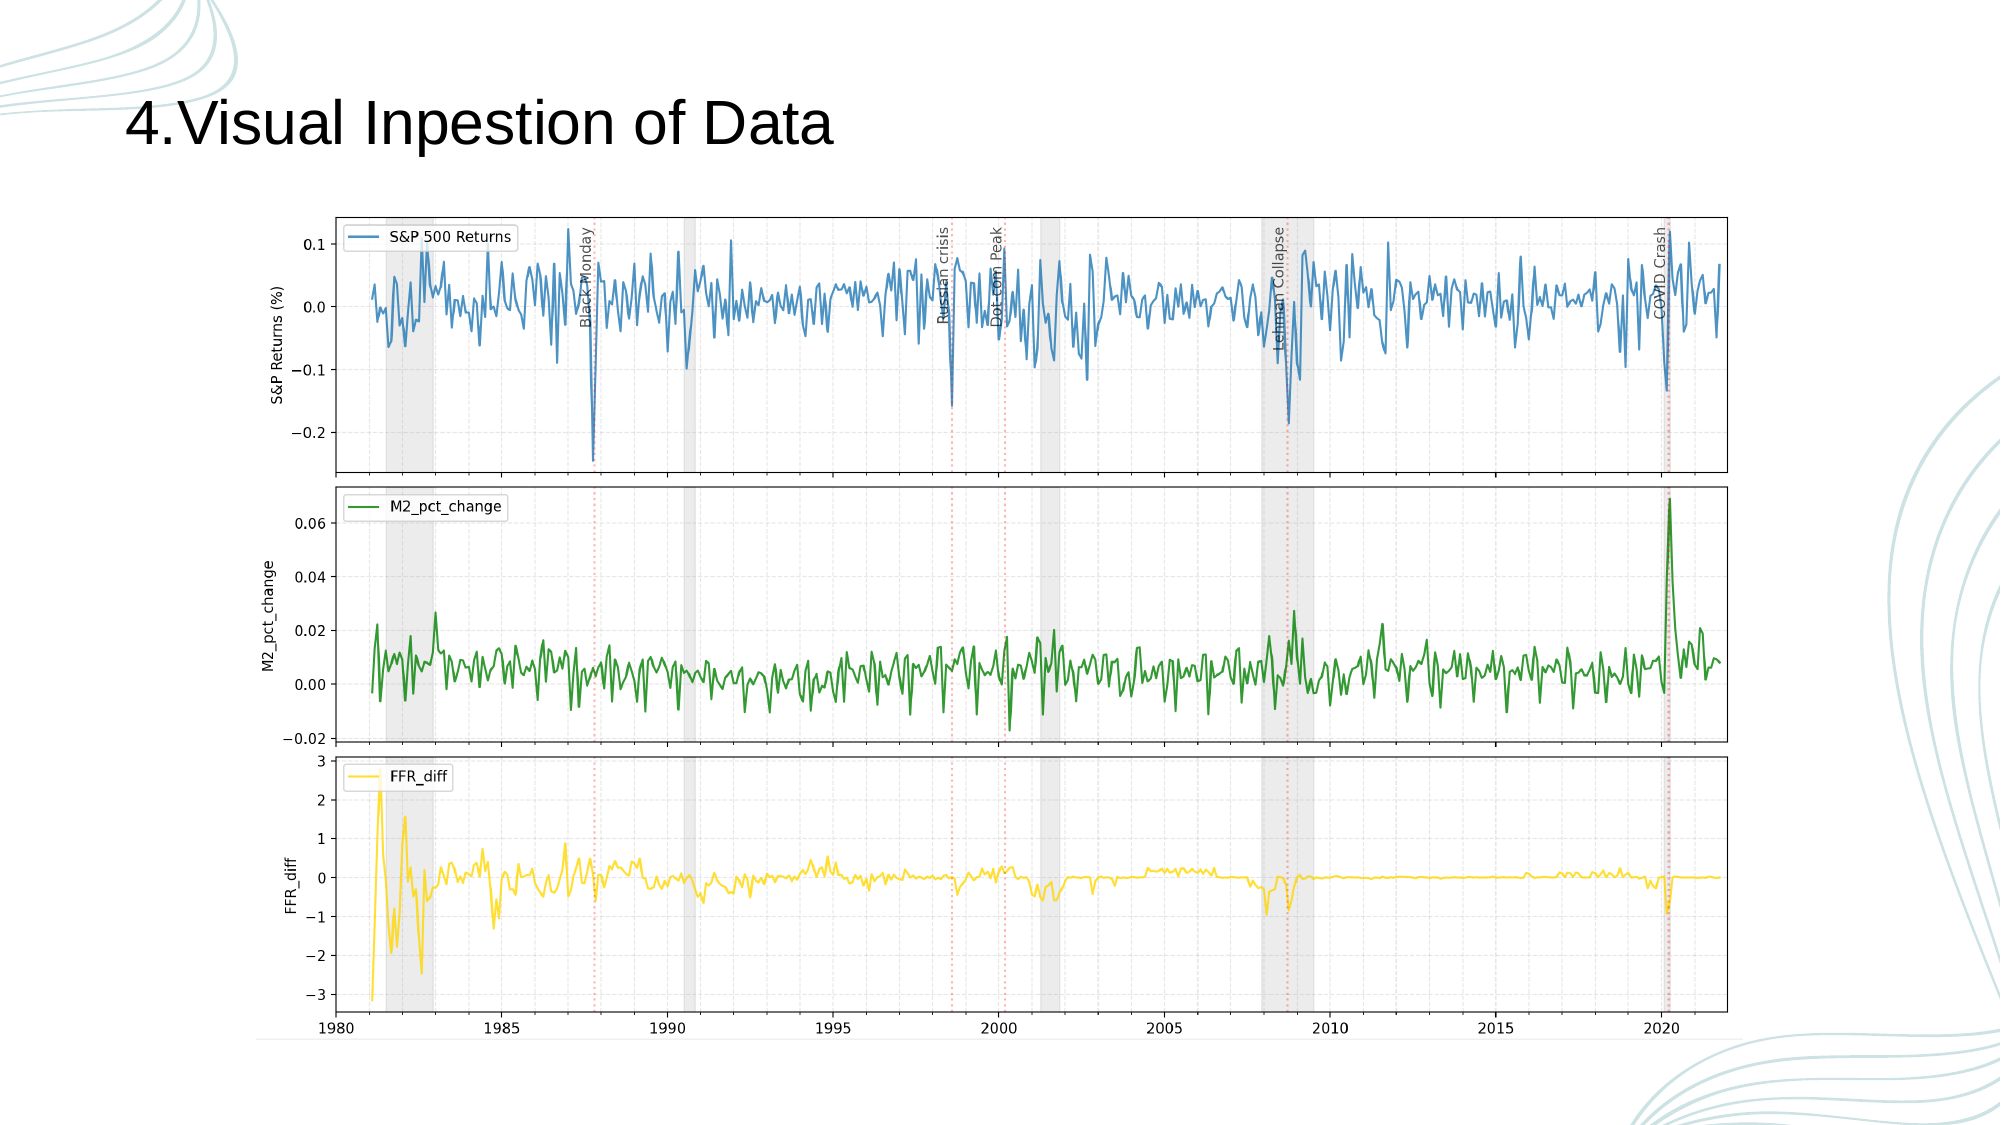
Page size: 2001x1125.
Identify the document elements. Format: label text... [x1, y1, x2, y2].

picture [256, 212, 1743, 1040]
text_box 4.Visual Inpestion of Data [109, 70, 1891, 178]
